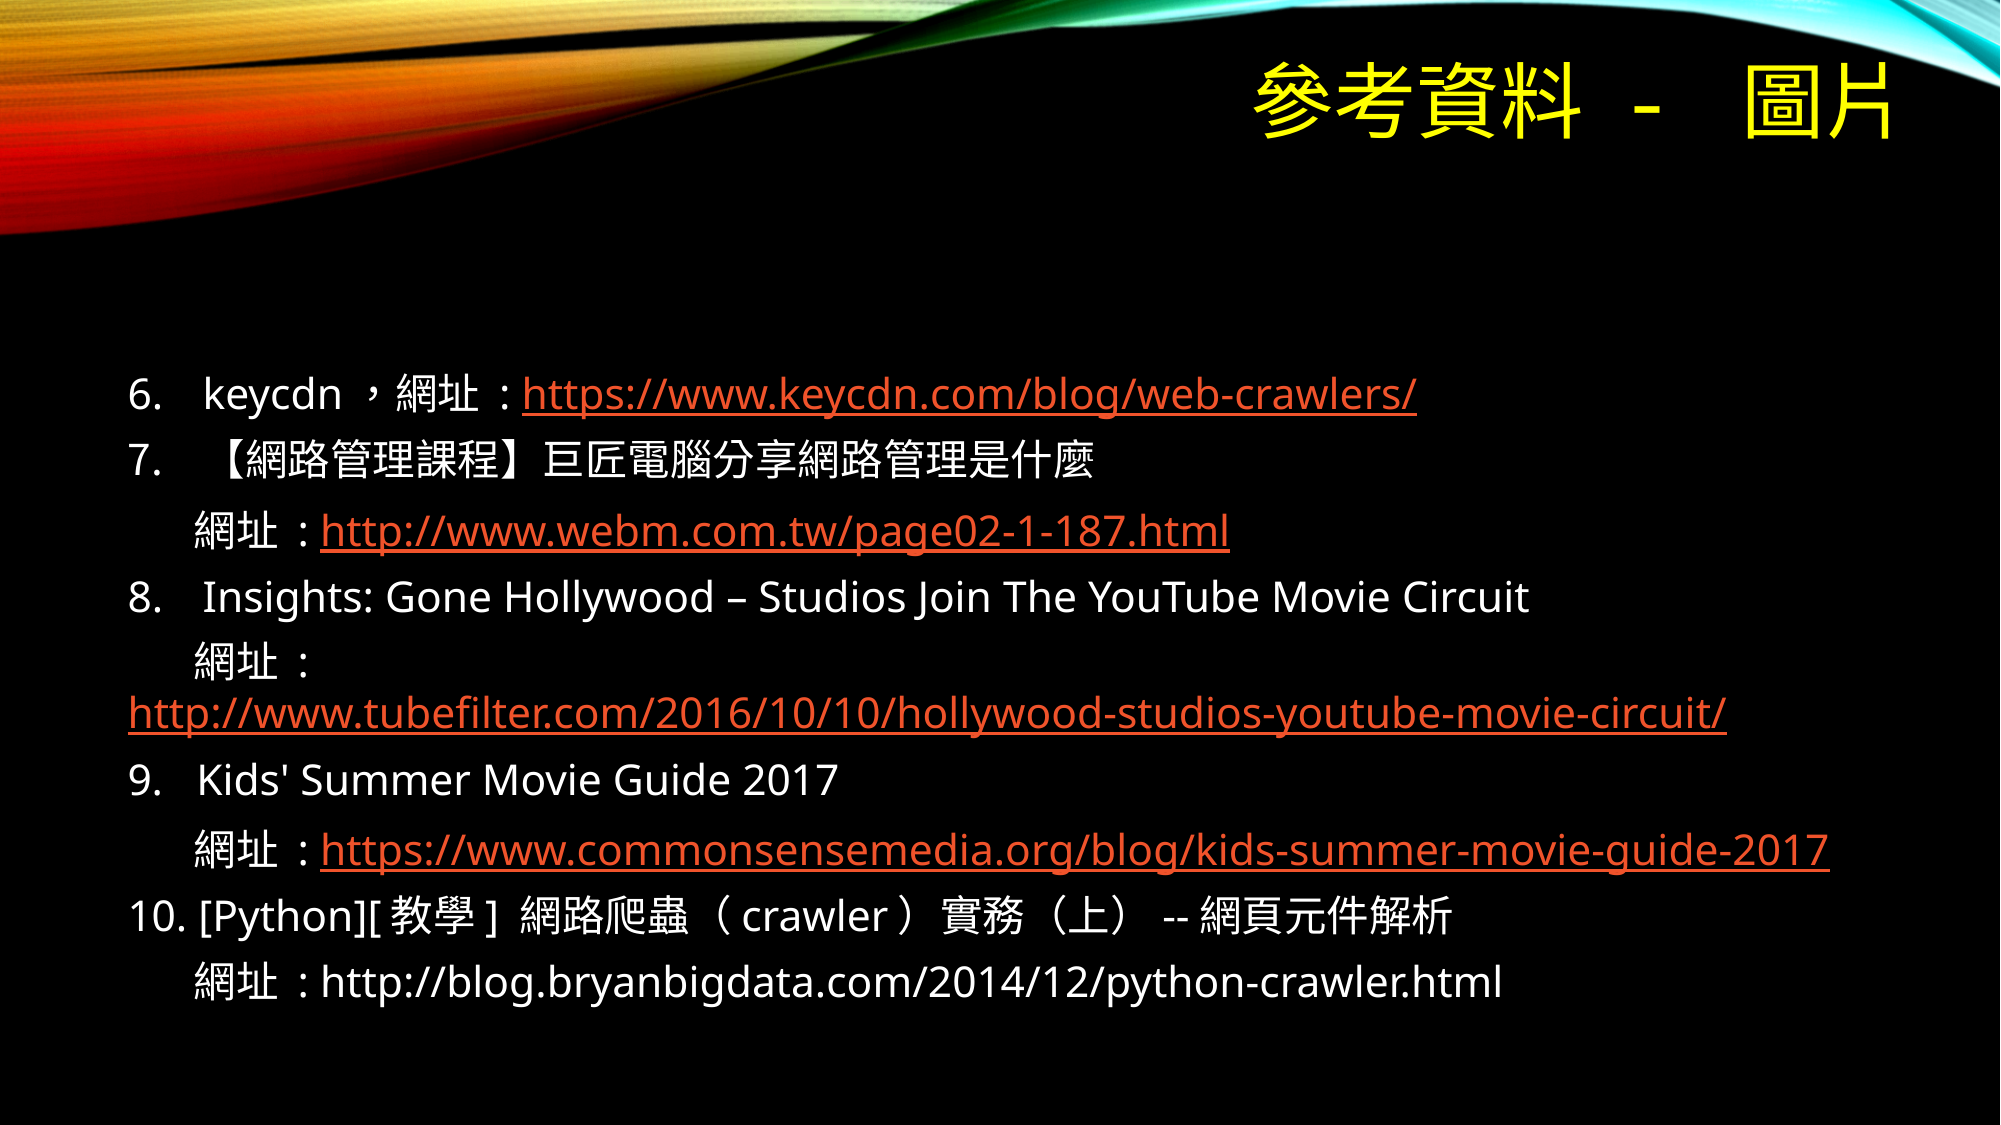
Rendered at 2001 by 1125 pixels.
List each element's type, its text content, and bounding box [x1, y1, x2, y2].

list keycdn，網址 : https://www.keycdn.com/blog/web-crawlers/ 【網路管理課程】巨匠電腦分享網路管理是什麼 網址 : http://www.webm.com.tw/page02-1-187.html Insights: Gone Hollywood – Studios Join The YouTube Movie Circuit 網址 : http://www.tubefilter.com/2016/10/10/hollywood-studios-youtube-movie-circuit/ 9. Kids' Summer Movie Guide 2017 網址 : https://www.commonsensemedia.org/blog/kids-summer-movie-guide-2017 10. [Python][教學] 網路爬蟲（crawler）實務（上）--網頁元件解析 網址 : http://blog.bryanbigdata.com/2014/12/python-crawler.html [112, 360, 1888, 1021]
picture [0, 0, 2000, 237]
title 參考資料 - 圖片 [510, 0, 1924, 213]
